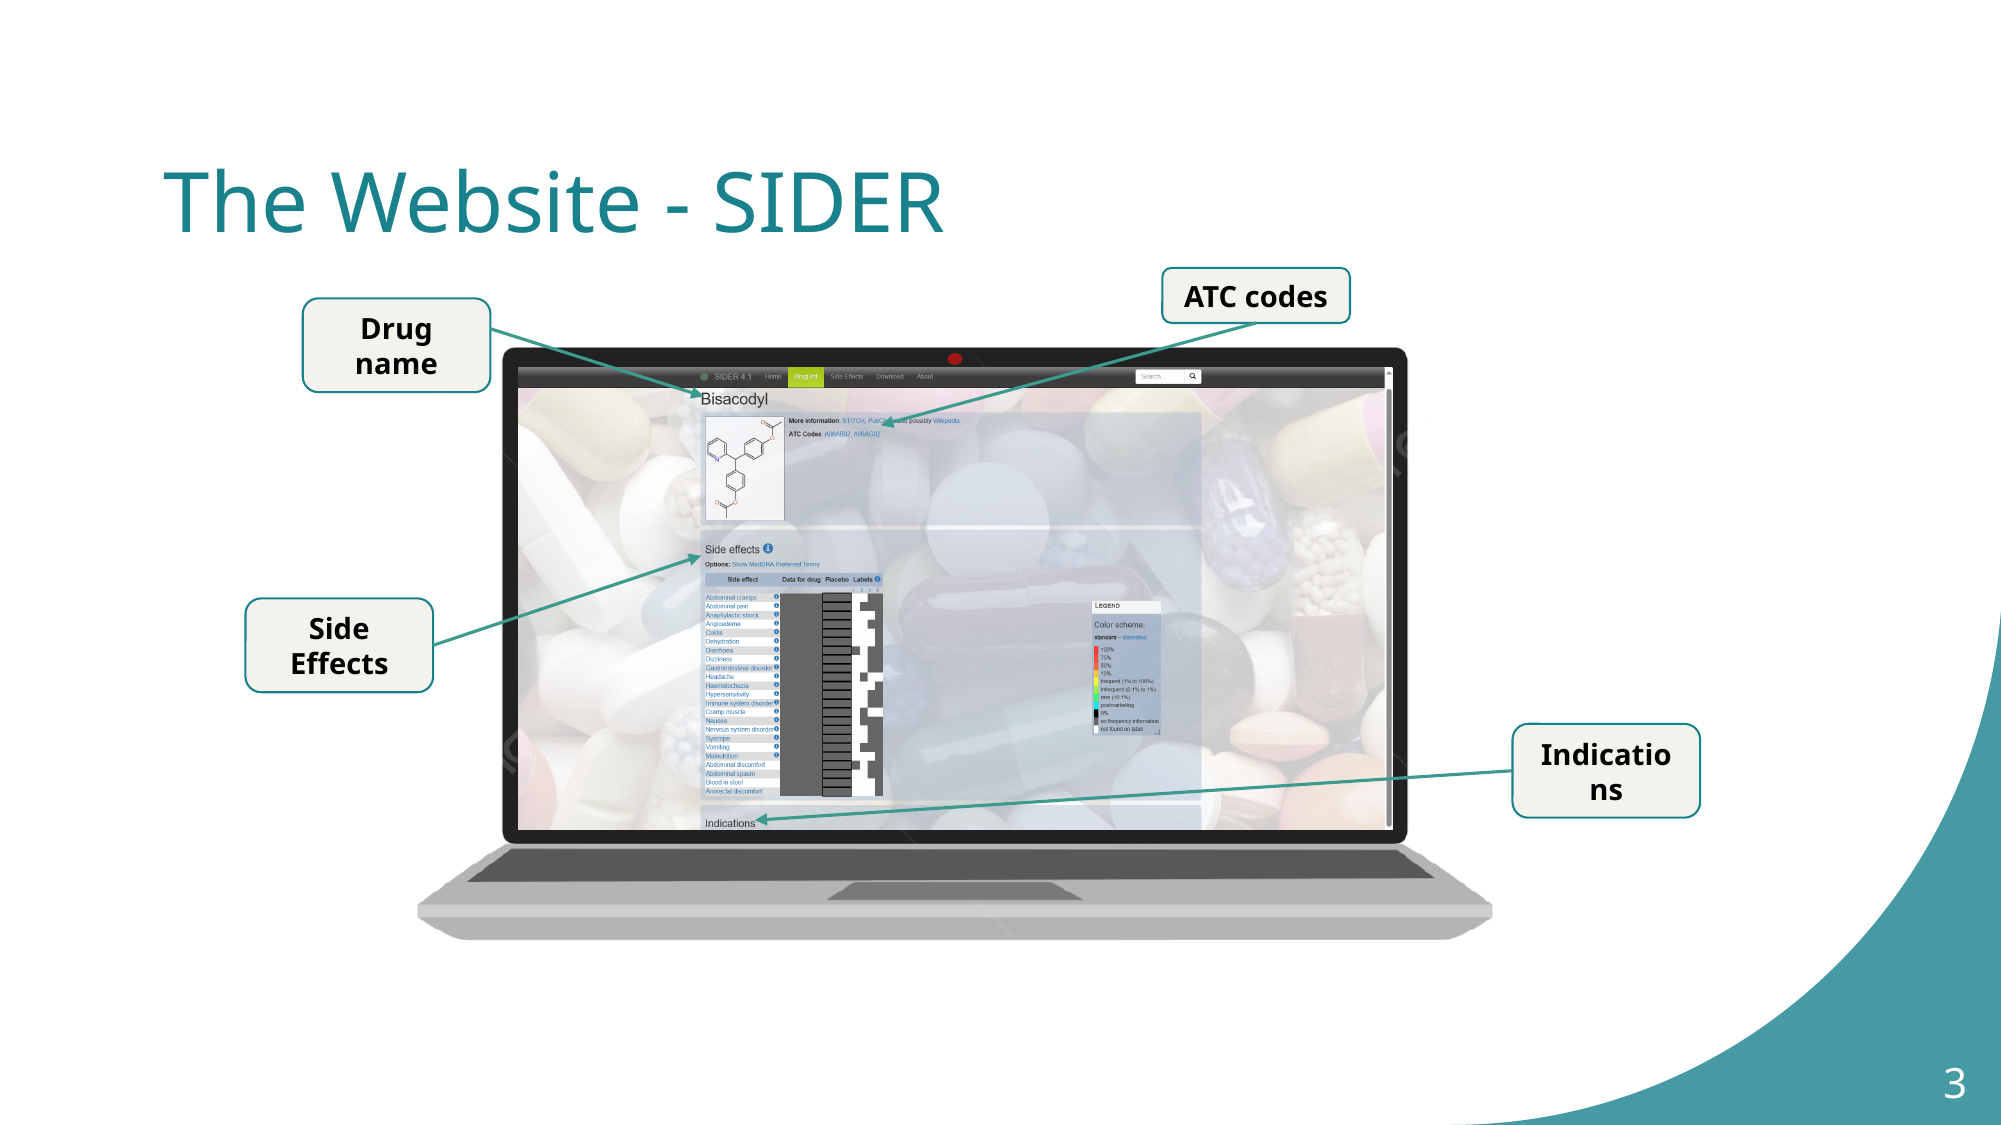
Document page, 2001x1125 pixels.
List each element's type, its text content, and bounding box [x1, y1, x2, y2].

text_box Drug name [301, 297, 492, 394]
slide_number 3 [1868, 1055, 1983, 1116]
title The Website - SIDER [149, 96, 1823, 315]
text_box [383, 338, 1526, 949]
text_box Indications [1526, 722, 1702, 819]
text_box ATC codes [1161, 266, 1352, 325]
text_box Side Effects [244, 597, 383, 694]
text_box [880, 323, 1257, 426]
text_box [754, 751, 1513, 821]
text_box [433, 555, 702, 627]
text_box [490, 328, 704, 397]
